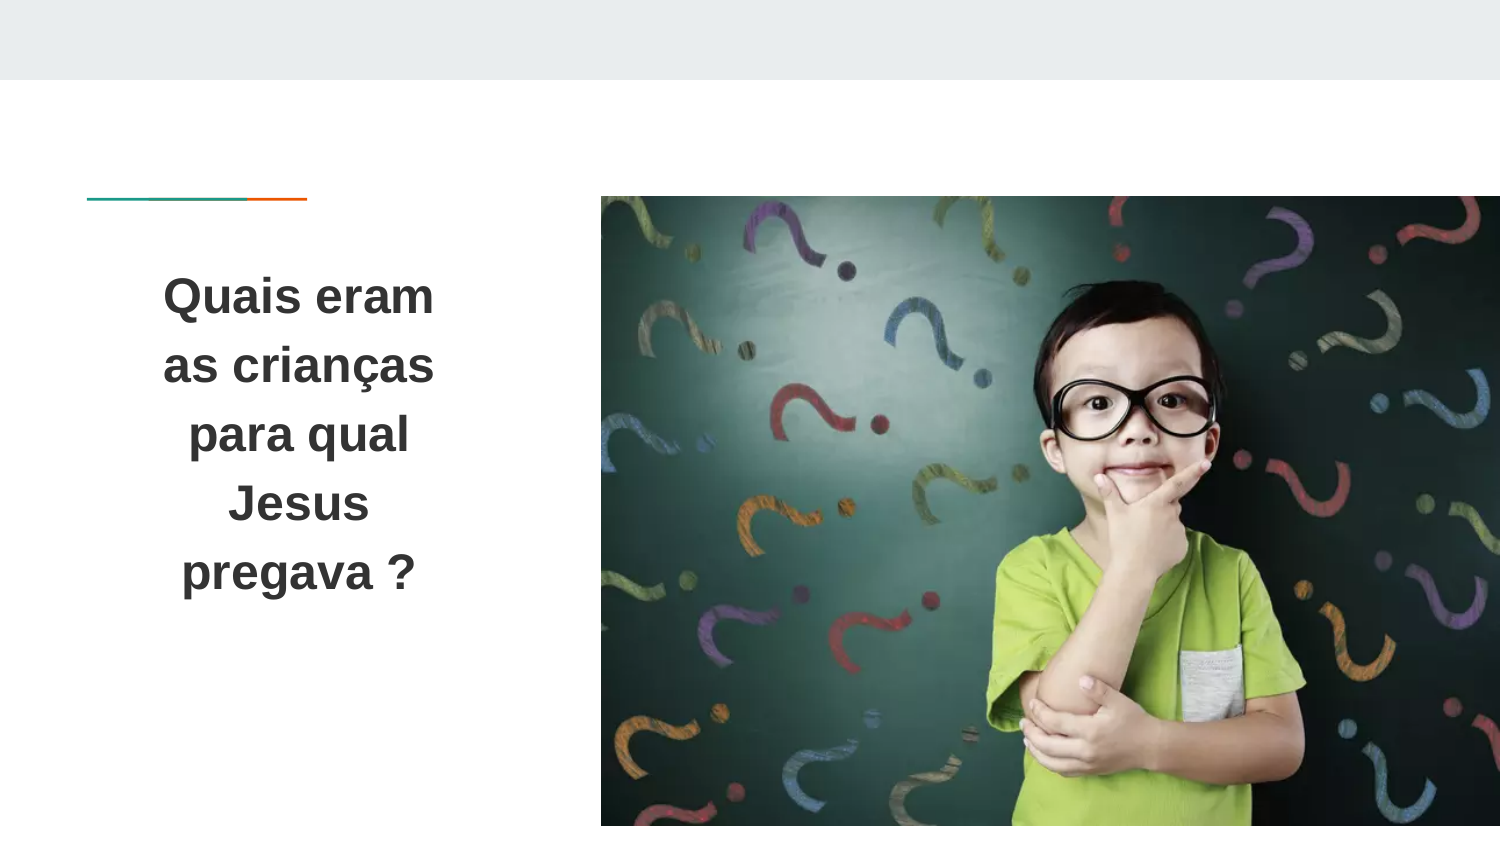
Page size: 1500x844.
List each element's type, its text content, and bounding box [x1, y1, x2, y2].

list Quais eram as crianças para qual Jesus pregava ? [119, 239, 480, 712]
picture [601, 196, 1500, 827]
